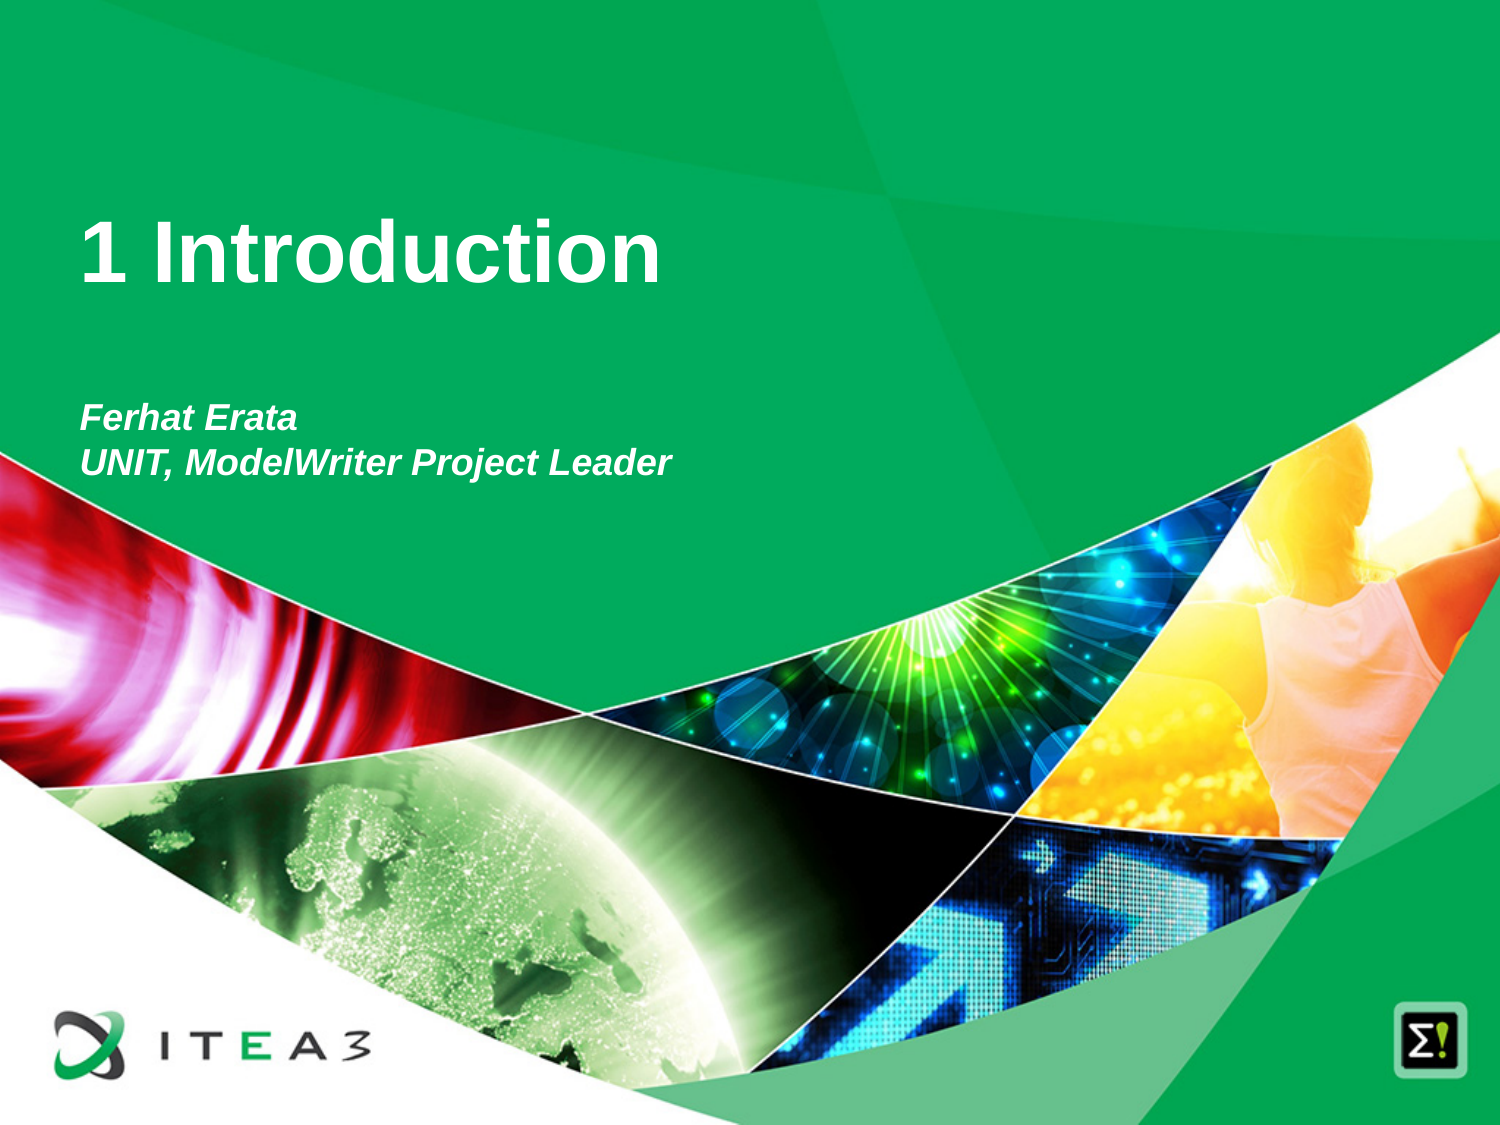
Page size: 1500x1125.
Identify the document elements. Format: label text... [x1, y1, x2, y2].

text_box 1 Introduction [64, 66, 1424, 308]
text_box Ferhat Erata UNIT, ModelWriter Project Leader [64, 385, 798, 516]
picture [0, 0, 1500, 1125]
